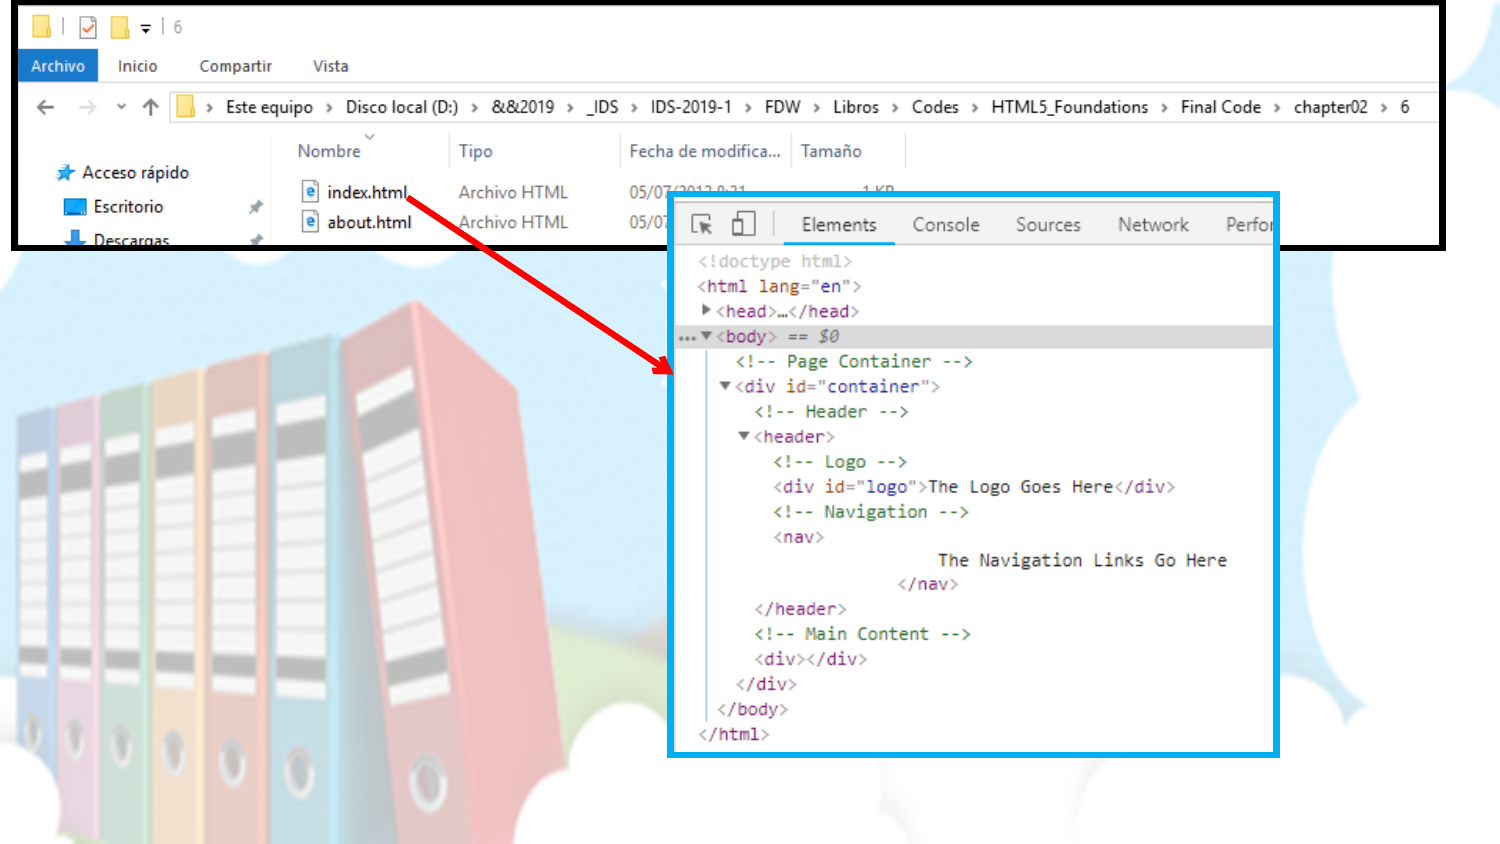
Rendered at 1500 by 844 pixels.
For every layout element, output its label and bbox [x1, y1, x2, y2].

picture [17, 5, 1440, 245]
picture [675, 198, 1272, 751]
text_box [407, 197, 674, 375]
